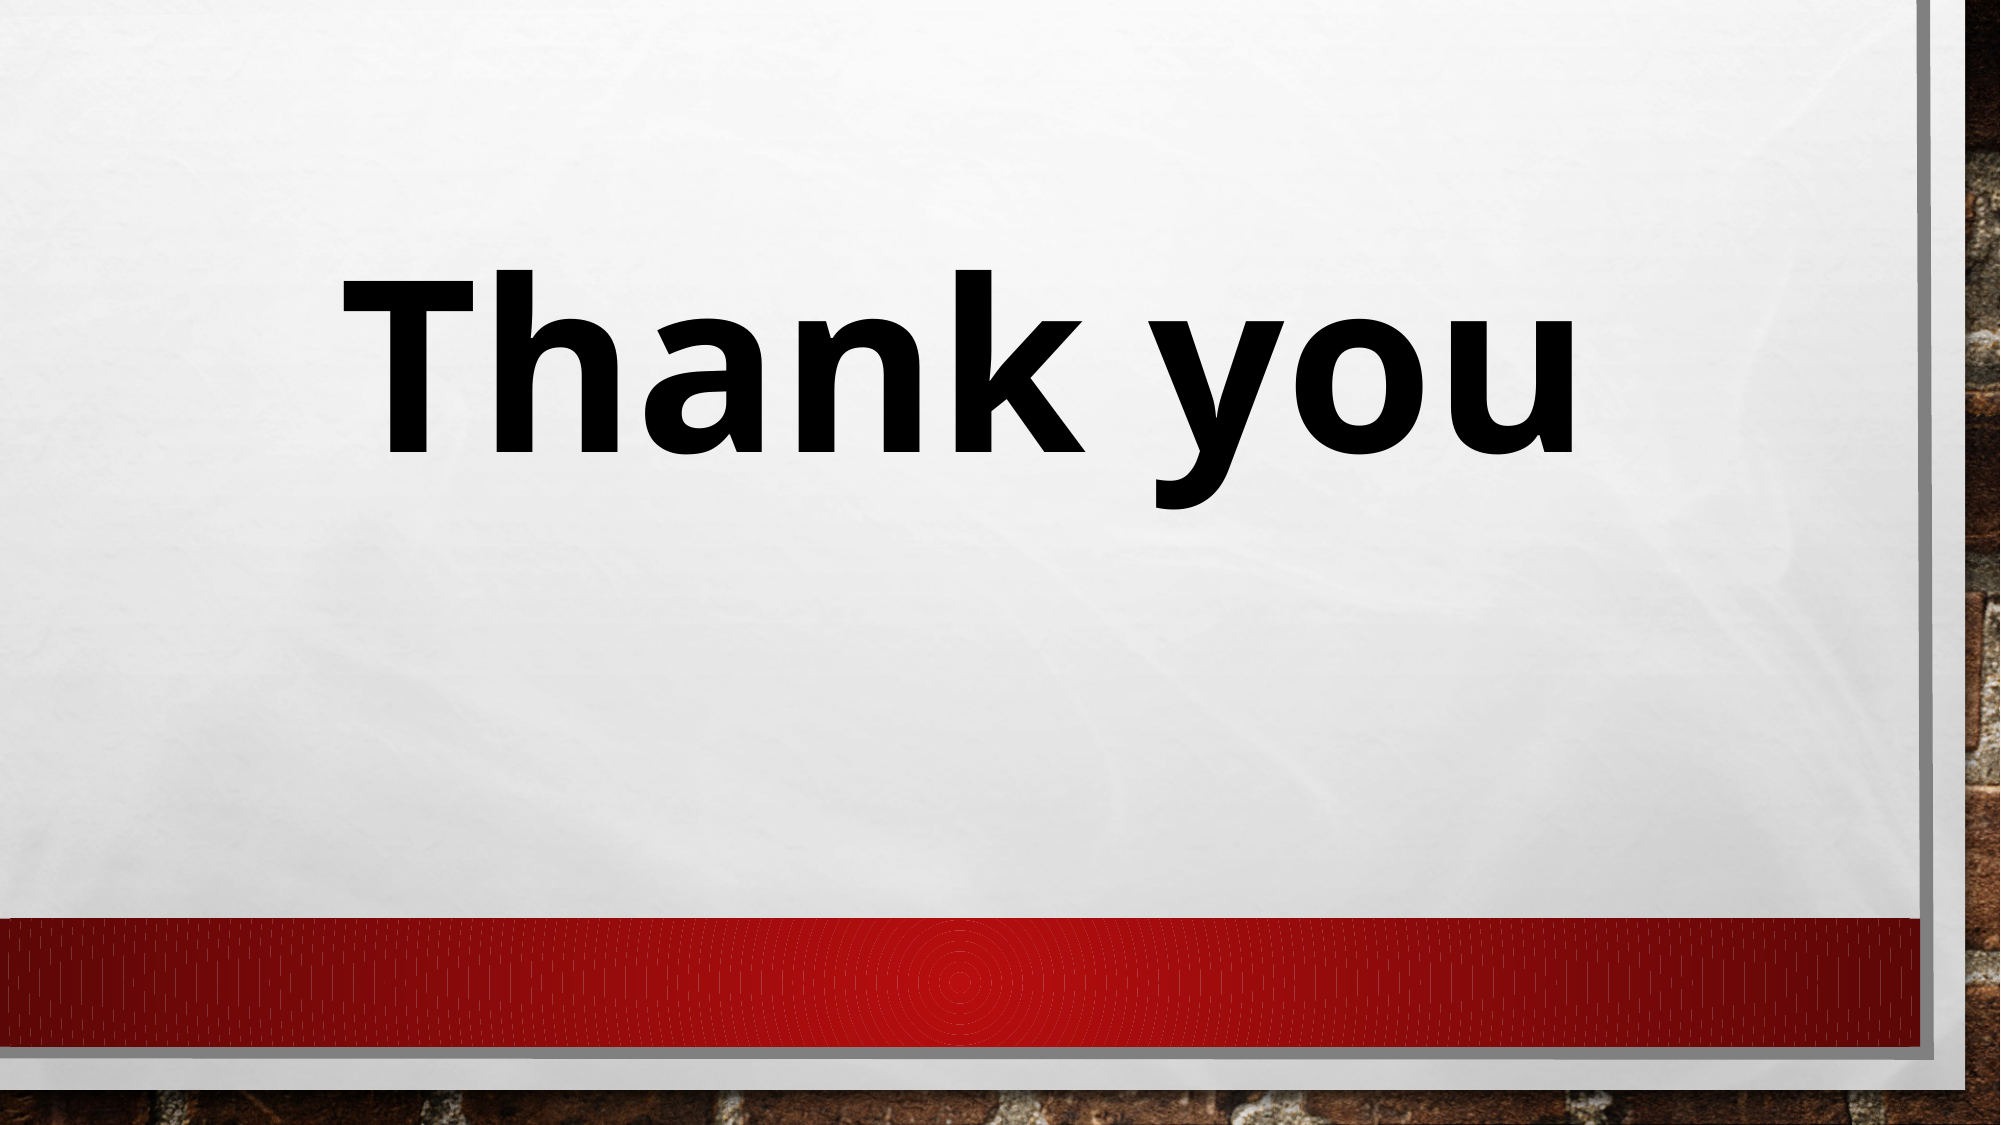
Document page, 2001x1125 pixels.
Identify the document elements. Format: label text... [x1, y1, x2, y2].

title Thank you [112, 112, 1818, 637]
picture [0, 0, 2000, 1125]
